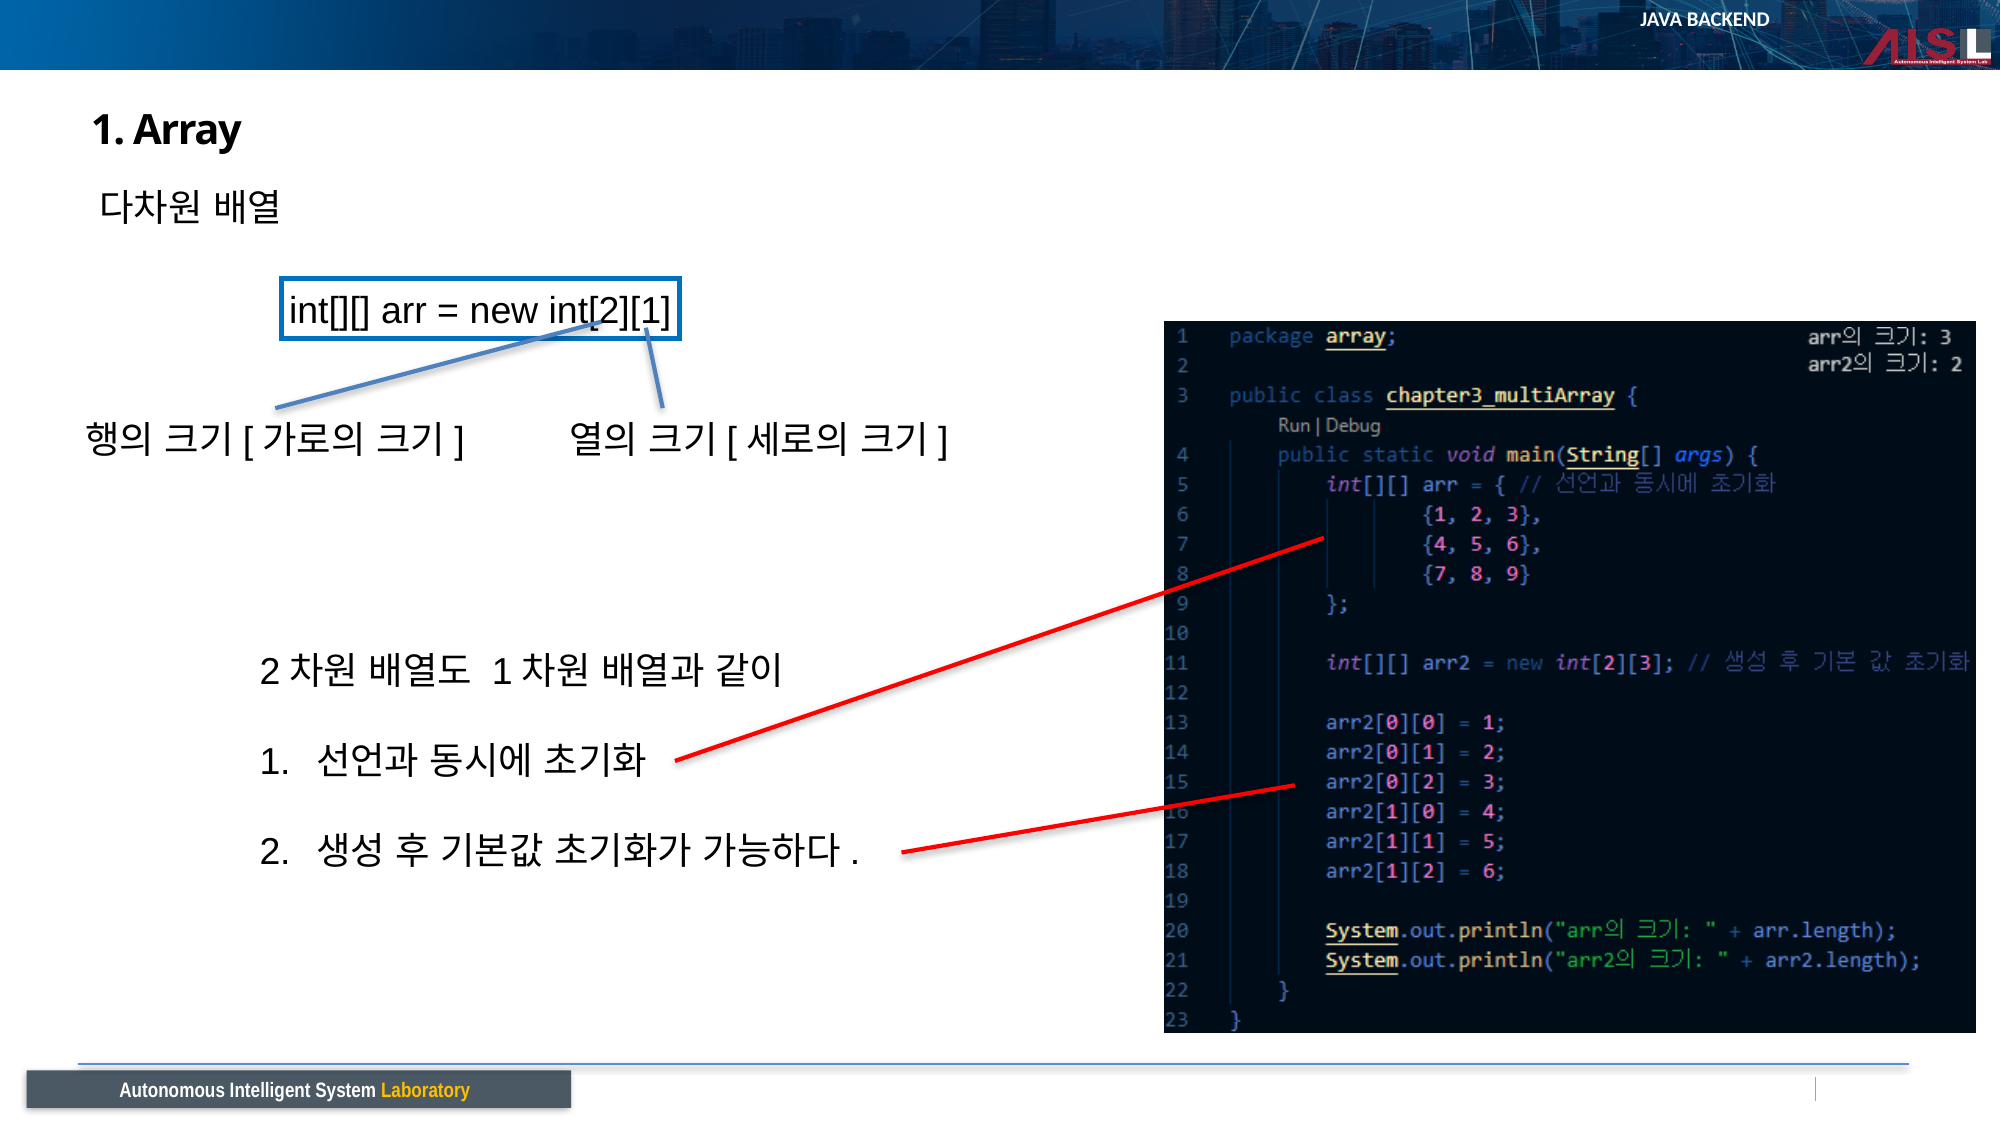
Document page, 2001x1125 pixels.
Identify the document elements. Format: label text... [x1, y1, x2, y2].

text_box 열의 크기[세로의 크기] [561, 408, 957, 469]
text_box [645, 327, 663, 409]
text_box 행의 크기[가로의 크기] [77, 408, 473, 469]
text_box 2차원 배열도 1차원 배열과 같이 선언과 동시에 초기화 생성 후 기본값 초기화가 가능하다. [252, 640, 869, 880]
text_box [274, 321, 602, 409]
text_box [901, 785, 1296, 853]
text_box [674, 537, 1325, 762]
text_box int[][] arr = new int[2][1] [281, 278, 680, 339]
picture [0, 0, 2000, 70]
picture [1164, 321, 1977, 1033]
text_box 다차원 배열 [91, 176, 290, 237]
title 1. Array [82, 78, 1884, 177]
